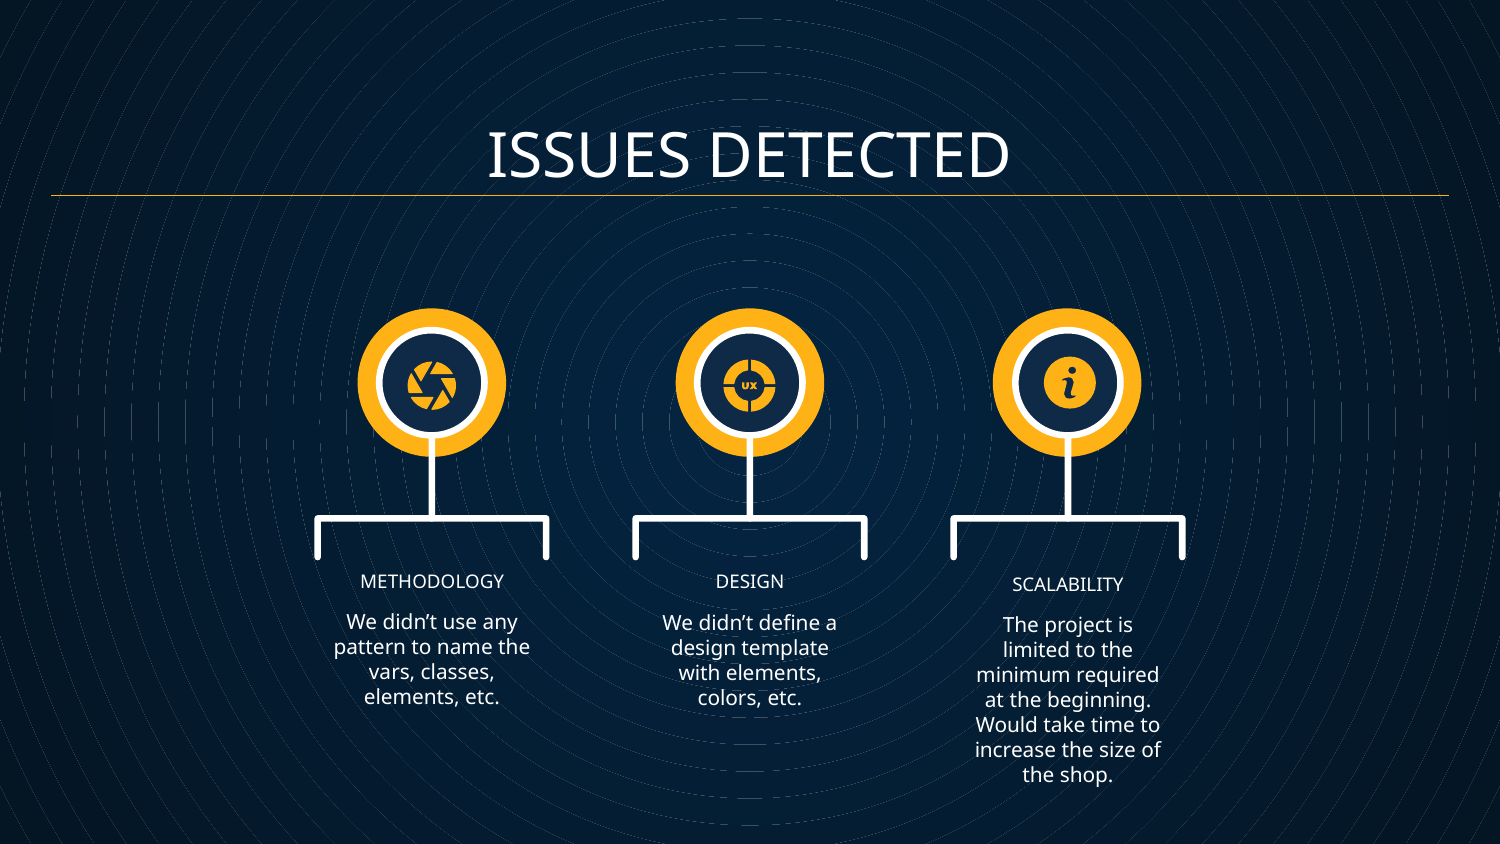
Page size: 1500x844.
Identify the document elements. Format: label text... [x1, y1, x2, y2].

text_box [428, 439, 436, 522]
text_box [1012, 326, 1124, 439]
subtitle We didn’t define a design template with elements, colors, etc. [635, 607, 865, 678]
title DESIGN [603, 574, 921, 607]
title ISSUES DETECTED [51, 202, 1449, 206]
subtitle The project is limited to the minimum required at the beginning. Would take time to increase the size of the shop. [953, 611, 1183, 680]
text_box [746, 439, 754, 522]
text_box [383, 334, 481, 432]
text_box [375, 326, 488, 439]
title ISSUES DETECTED [51, 105, 1449, 195]
text_box [950, 515, 1066, 561]
text_box [752, 515, 868, 561]
text_box [992, 308, 1142, 457]
subtitle We didn’t use any pattern to name the vars, classes, elements, etc. [317, 607, 547, 677]
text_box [407, 361, 457, 411]
text_box [675, 308, 825, 457]
text_box [1064, 439, 1072, 522]
text_box [1043, 356, 1096, 409]
title METHODOLOGY [261, 574, 603, 607]
text_box [1019, 334, 1117, 432]
title SCALABILITY [897, 577, 1239, 611]
text_box [693, 326, 806, 439]
text_box [632, 515, 748, 561]
text_box [357, 308, 507, 457]
text_box [314, 515, 430, 561]
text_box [723, 359, 776, 412]
text_box [434, 515, 550, 561]
text_box [1070, 515, 1186, 561]
text_box [701, 334, 799, 432]
